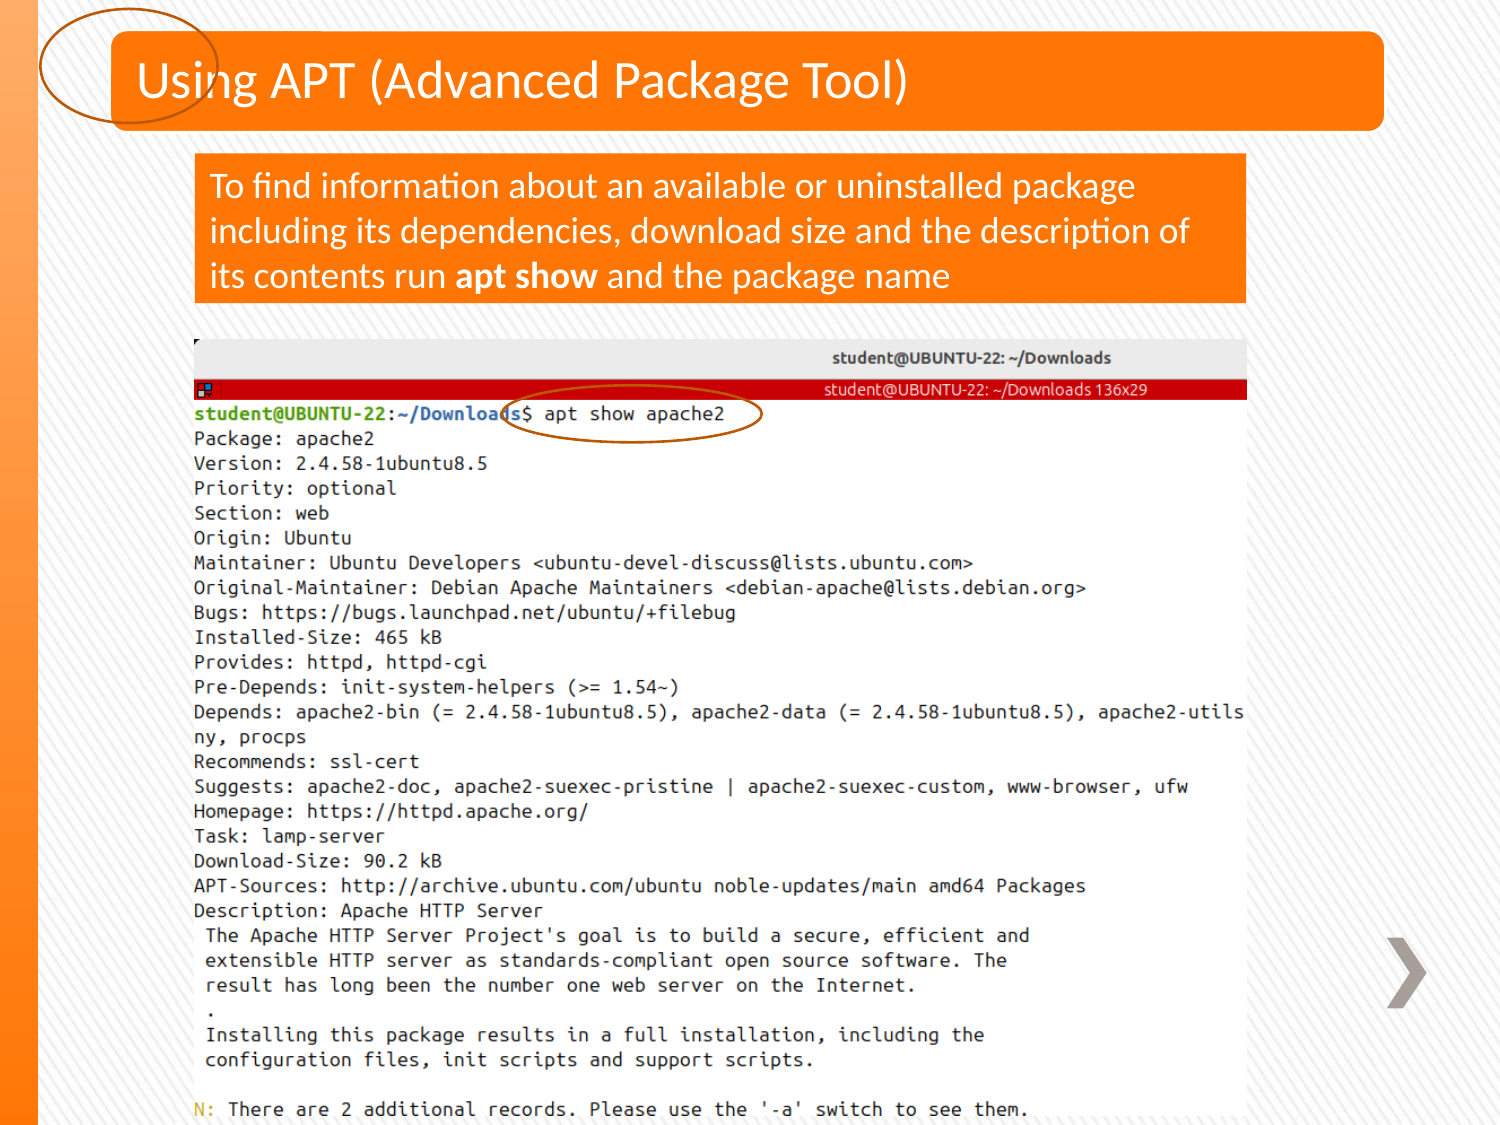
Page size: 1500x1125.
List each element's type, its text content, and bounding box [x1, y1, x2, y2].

text_box To find information about an available or uninstalled package including its dependencies, download size and the description of its contents run apt show and the package name [194, 153, 1247, 304]
text_box [39, 7, 194, 121]
picture [37, 0, 1500, 1125]
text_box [109, 27, 1386, 135]
text_box [0, 281, 37, 285]
